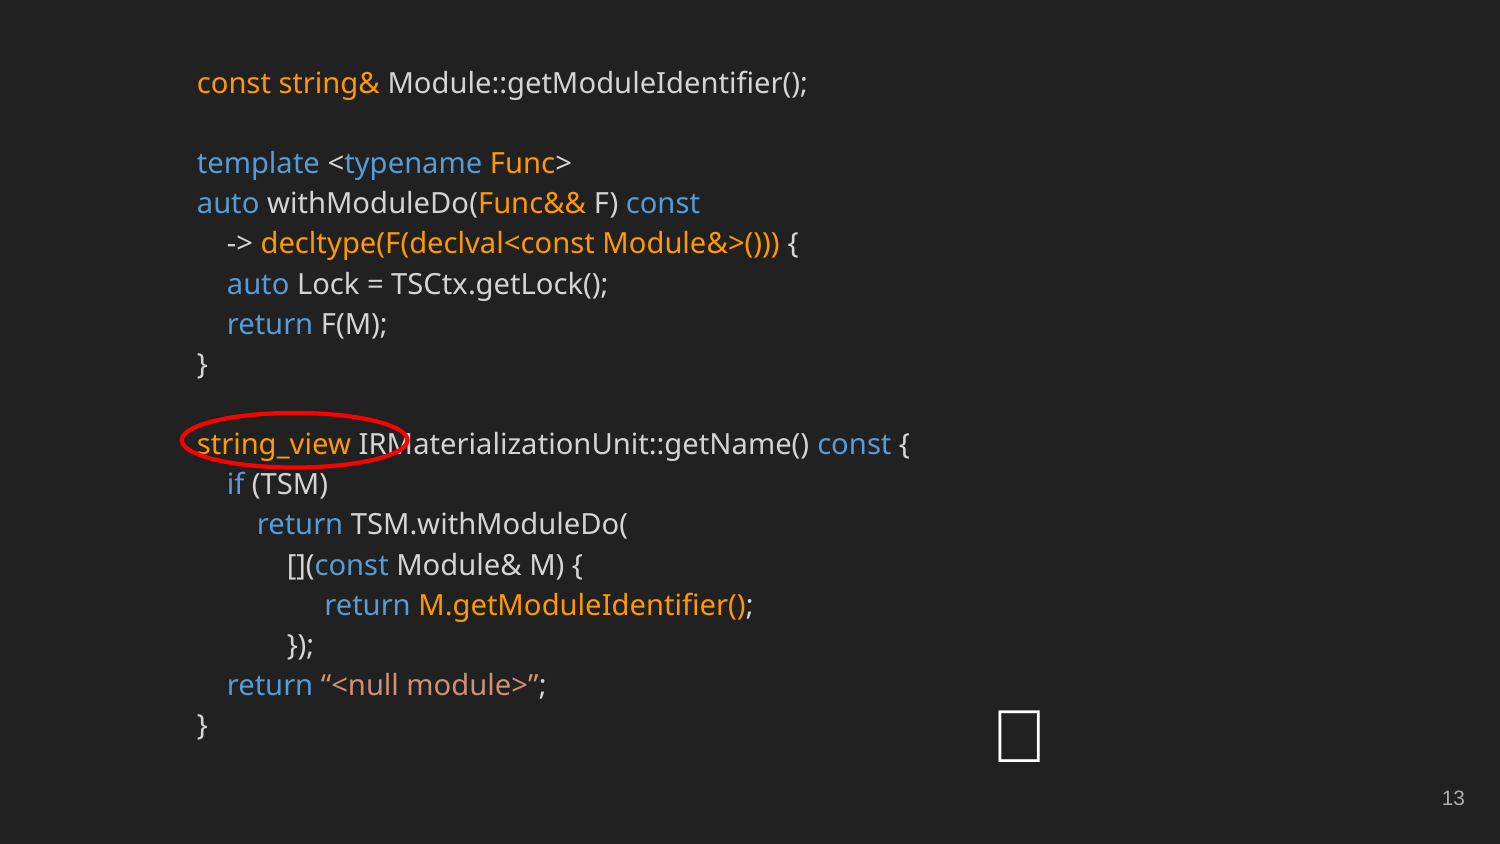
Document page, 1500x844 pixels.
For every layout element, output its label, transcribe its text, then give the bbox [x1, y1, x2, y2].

text_box [179, 410, 410, 470]
list const string& Module::getModuleIdentifier(); template <typename Func> auto withModuleDo(Func&& F) const -> decltype(F(declval<const Module&>())) { auto Lock = TSCtx.getLock(); return F(M); } string_view IRMaterializationUnit::getName() const { if (TSM) return TSM.withModuleDo( [](const Module& M) { return M.getModuleIdentifier(); }); return “<null module>”; } [181, 43, 1251, 767]
text_box 💥 [976, 672, 1084, 781]
slide_number 13 [1389, 764, 1480, 830]
